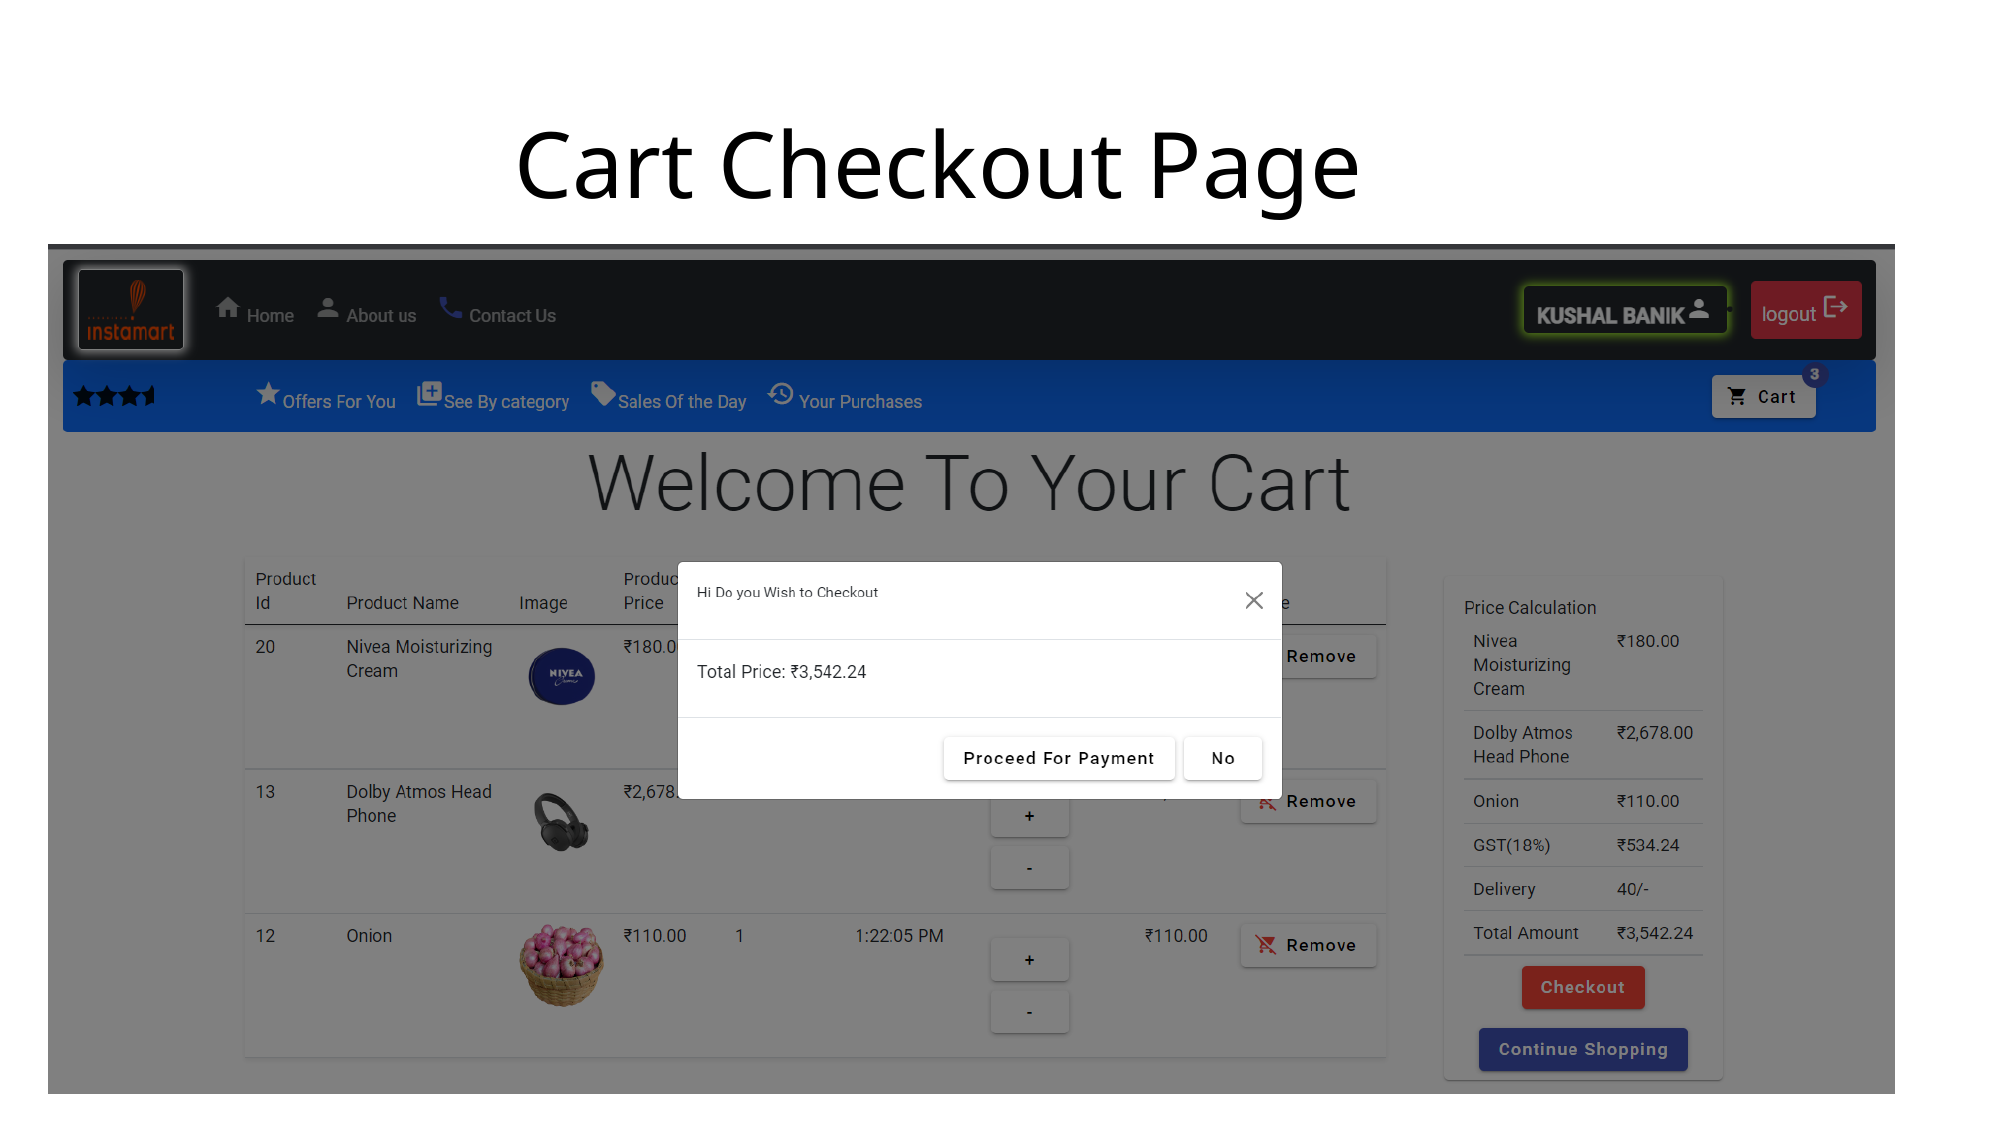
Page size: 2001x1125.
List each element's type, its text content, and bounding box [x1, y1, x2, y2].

title Cart Checkout Page [499, 59, 1863, 244]
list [48, 244, 1895, 1094]
